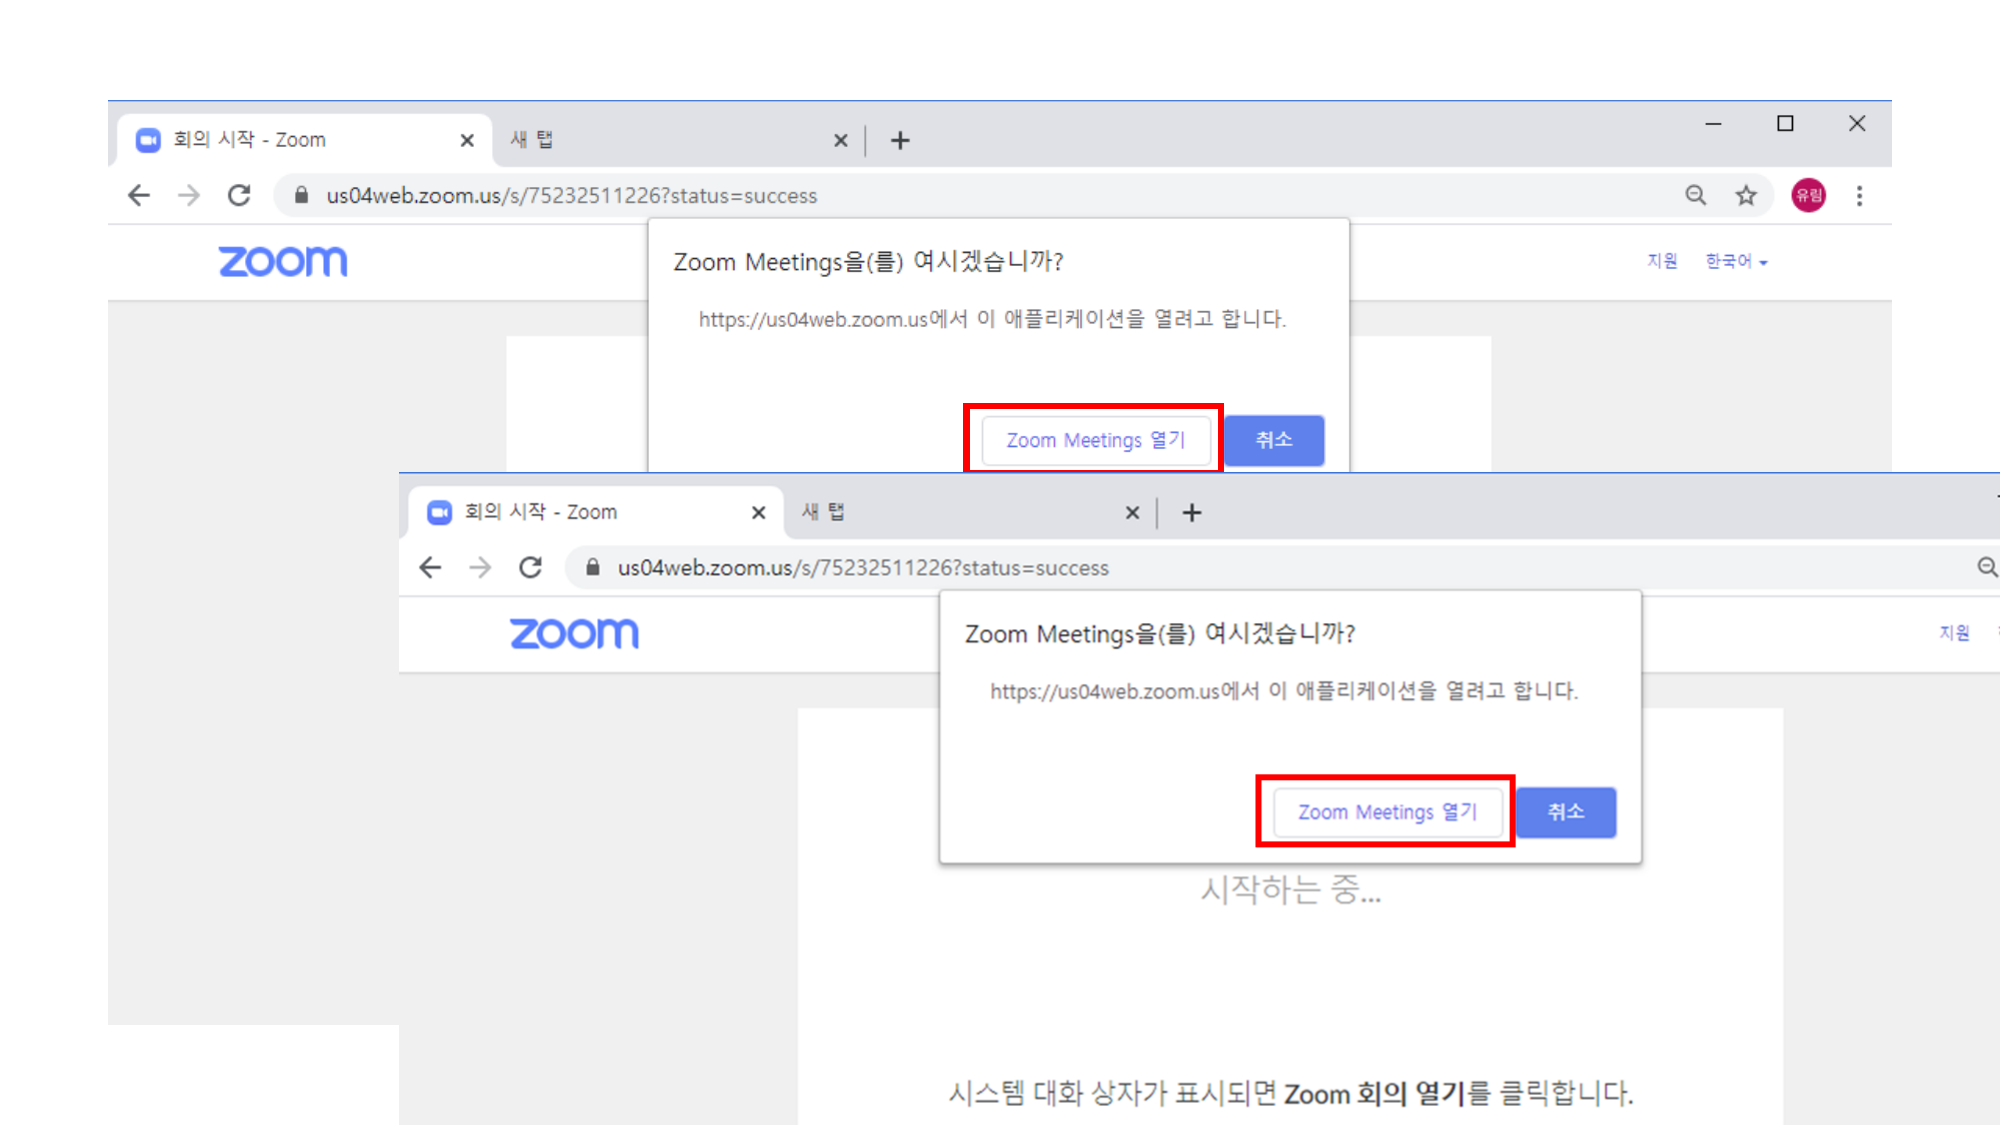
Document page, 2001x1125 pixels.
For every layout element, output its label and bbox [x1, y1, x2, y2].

picture [108, 100, 2000, 1125]
